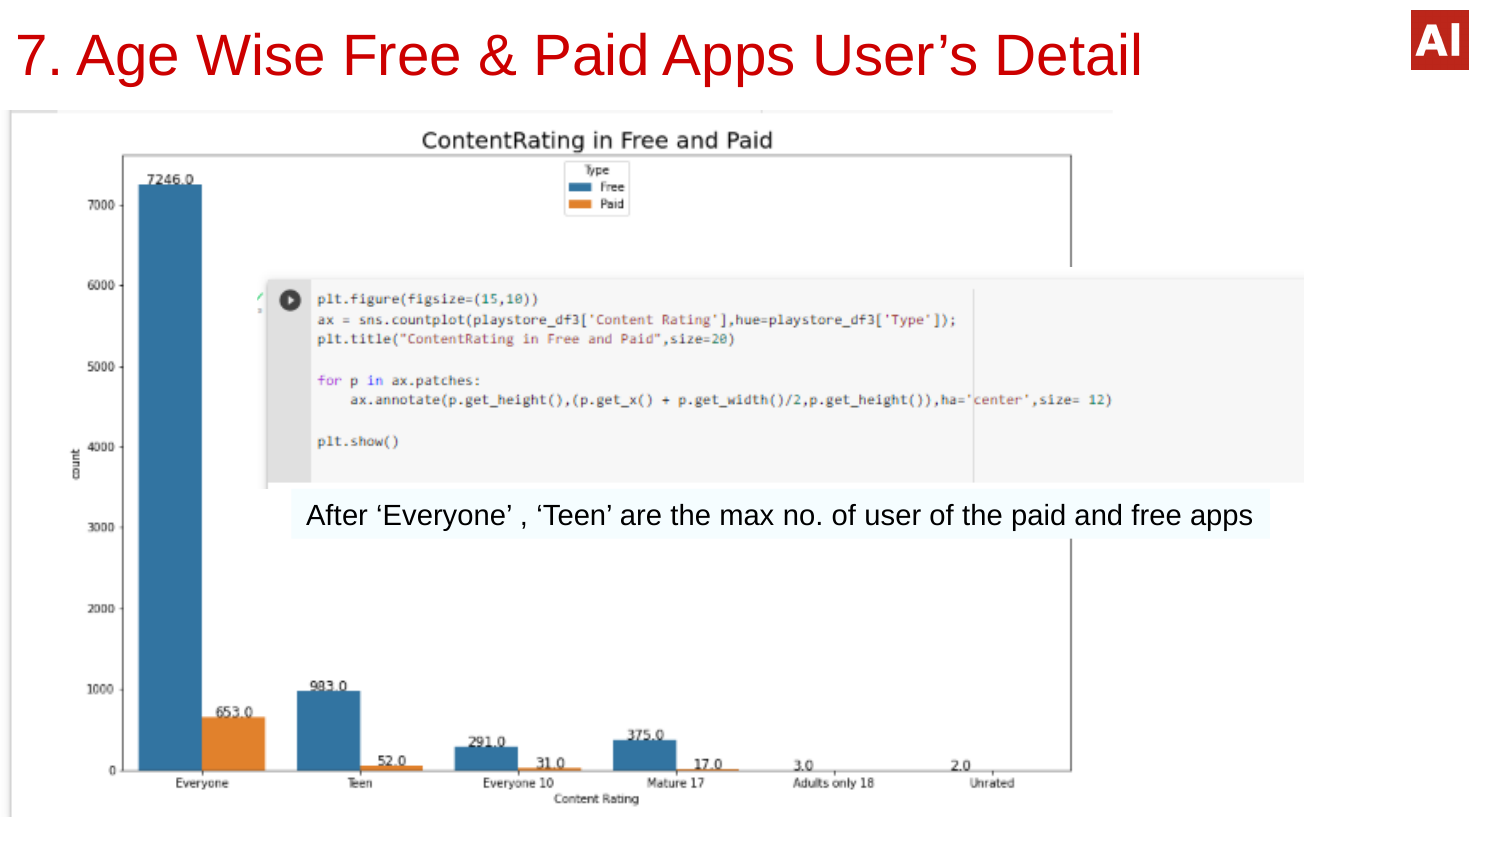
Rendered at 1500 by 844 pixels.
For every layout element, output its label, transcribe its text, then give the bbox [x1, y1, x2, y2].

title 7. Age Wise Free & Paid Apps User’s Detail [0, 2, 1398, 97]
text_box After ‘Everyone’ , ‘Teen’ are the max no. of user of the paid and free apps [1117, 497, 1270, 539]
picture [1411, 10, 1469, 70]
picture [0, 109, 1305, 818]
